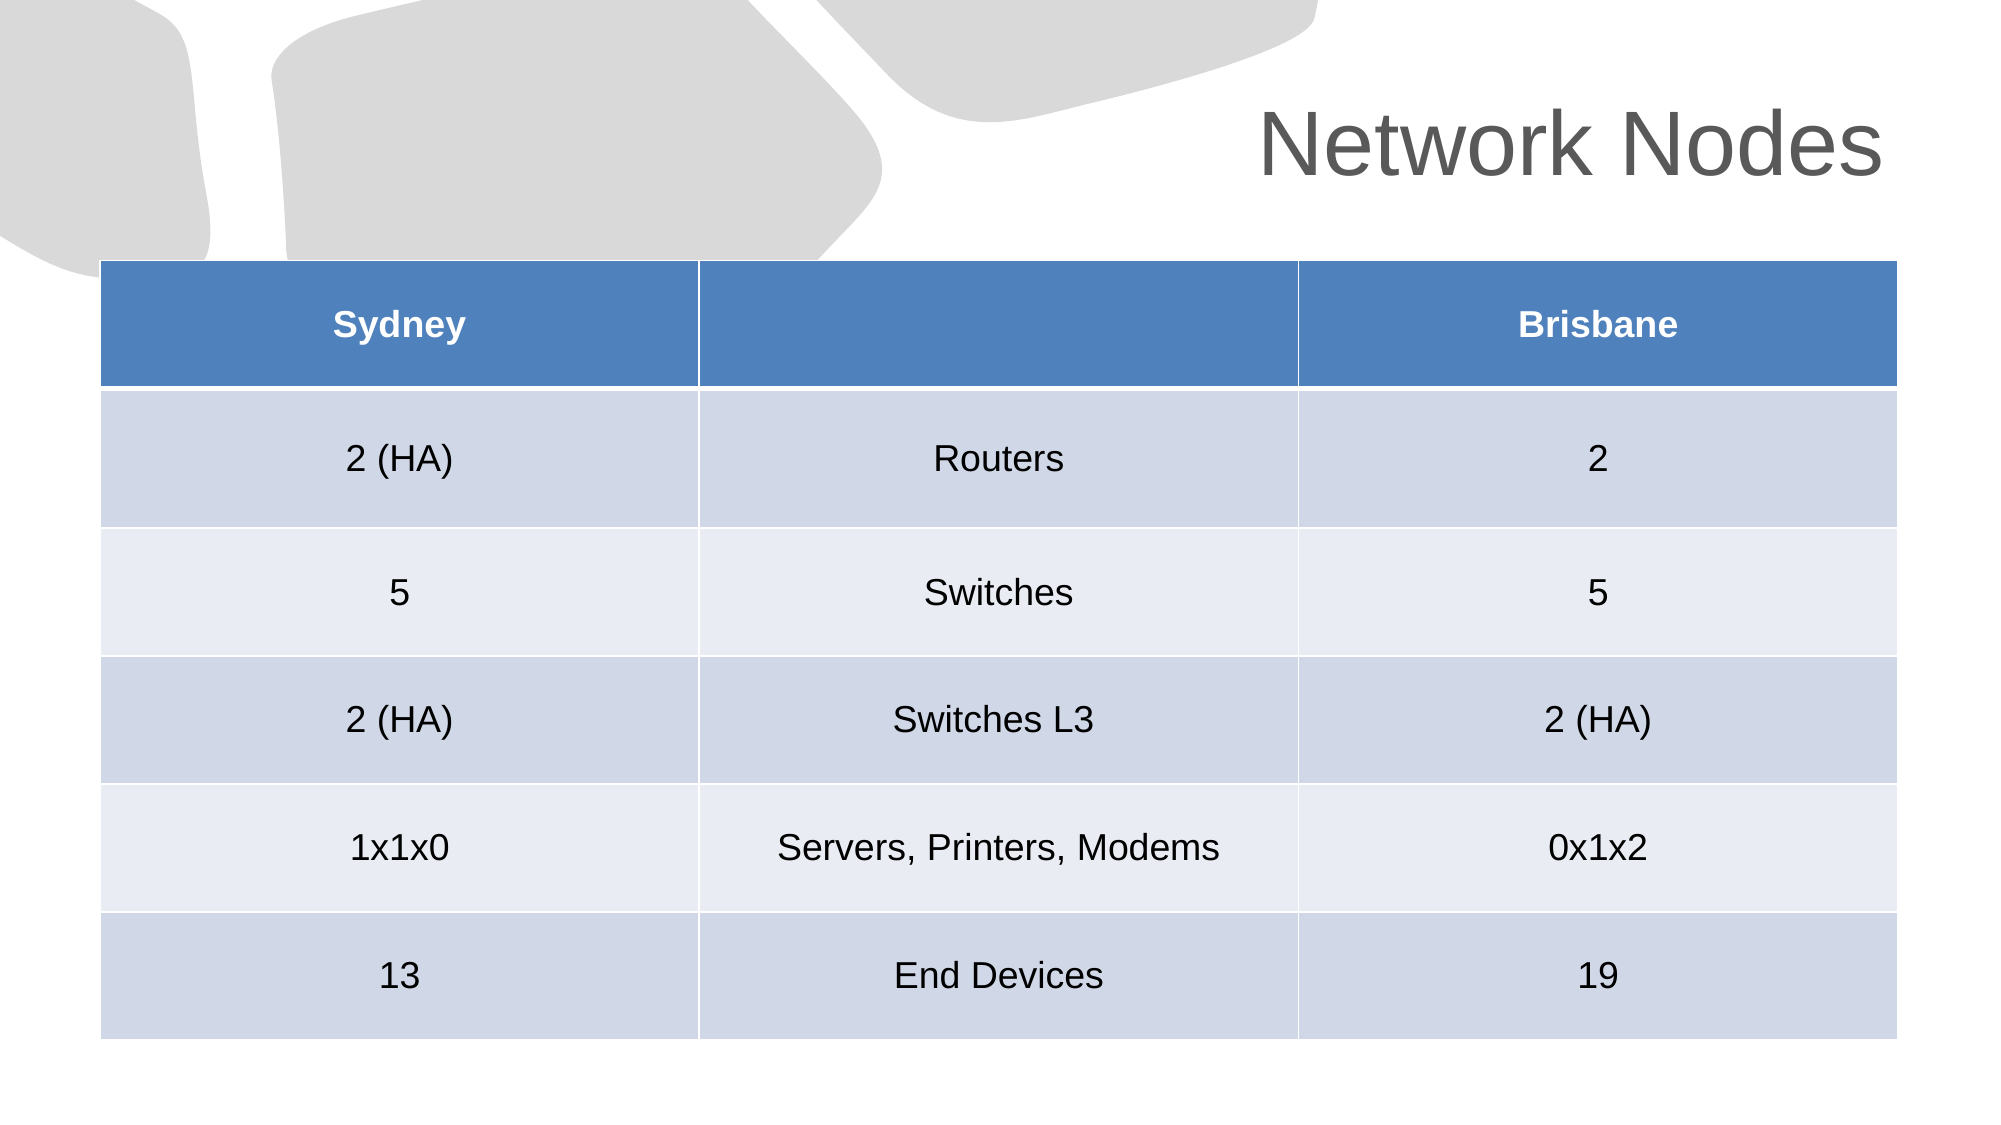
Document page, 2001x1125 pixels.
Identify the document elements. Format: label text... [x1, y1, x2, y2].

table_cell 2 (HA) [101, 391, 698, 527]
table_cell 2 (HA) [101, 657, 698, 783]
title Network Nodes [99, 45, 1900, 233]
table_header Brisbane [1299, 261, 1897, 386]
table_cell 5 [1299, 529, 1897, 655]
table_cell 2 [1299, 391, 1897, 527]
table_cell 0x1x2 [1299, 785, 1897, 911]
table_cell End Devices [700, 913, 1298, 1039]
table_cell 2 (HA) [1299, 657, 1897, 783]
table_cell 13 [101, 913, 698, 1039]
table_cell Servers, Printers, Modems [700, 785, 1298, 911]
table_cell Switches L3 [700, 657, 1298, 783]
table_cell 5 [101, 529, 698, 655]
table_cell Switches [700, 529, 1298, 655]
table_cell 19 [1299, 913, 1897, 1039]
table_cell 1x1x0 [101, 785, 698, 911]
table_header Sydney [101, 261, 698, 386]
table_cell Routers [700, 391, 1298, 527]
table_header [700, 261, 1298, 386]
